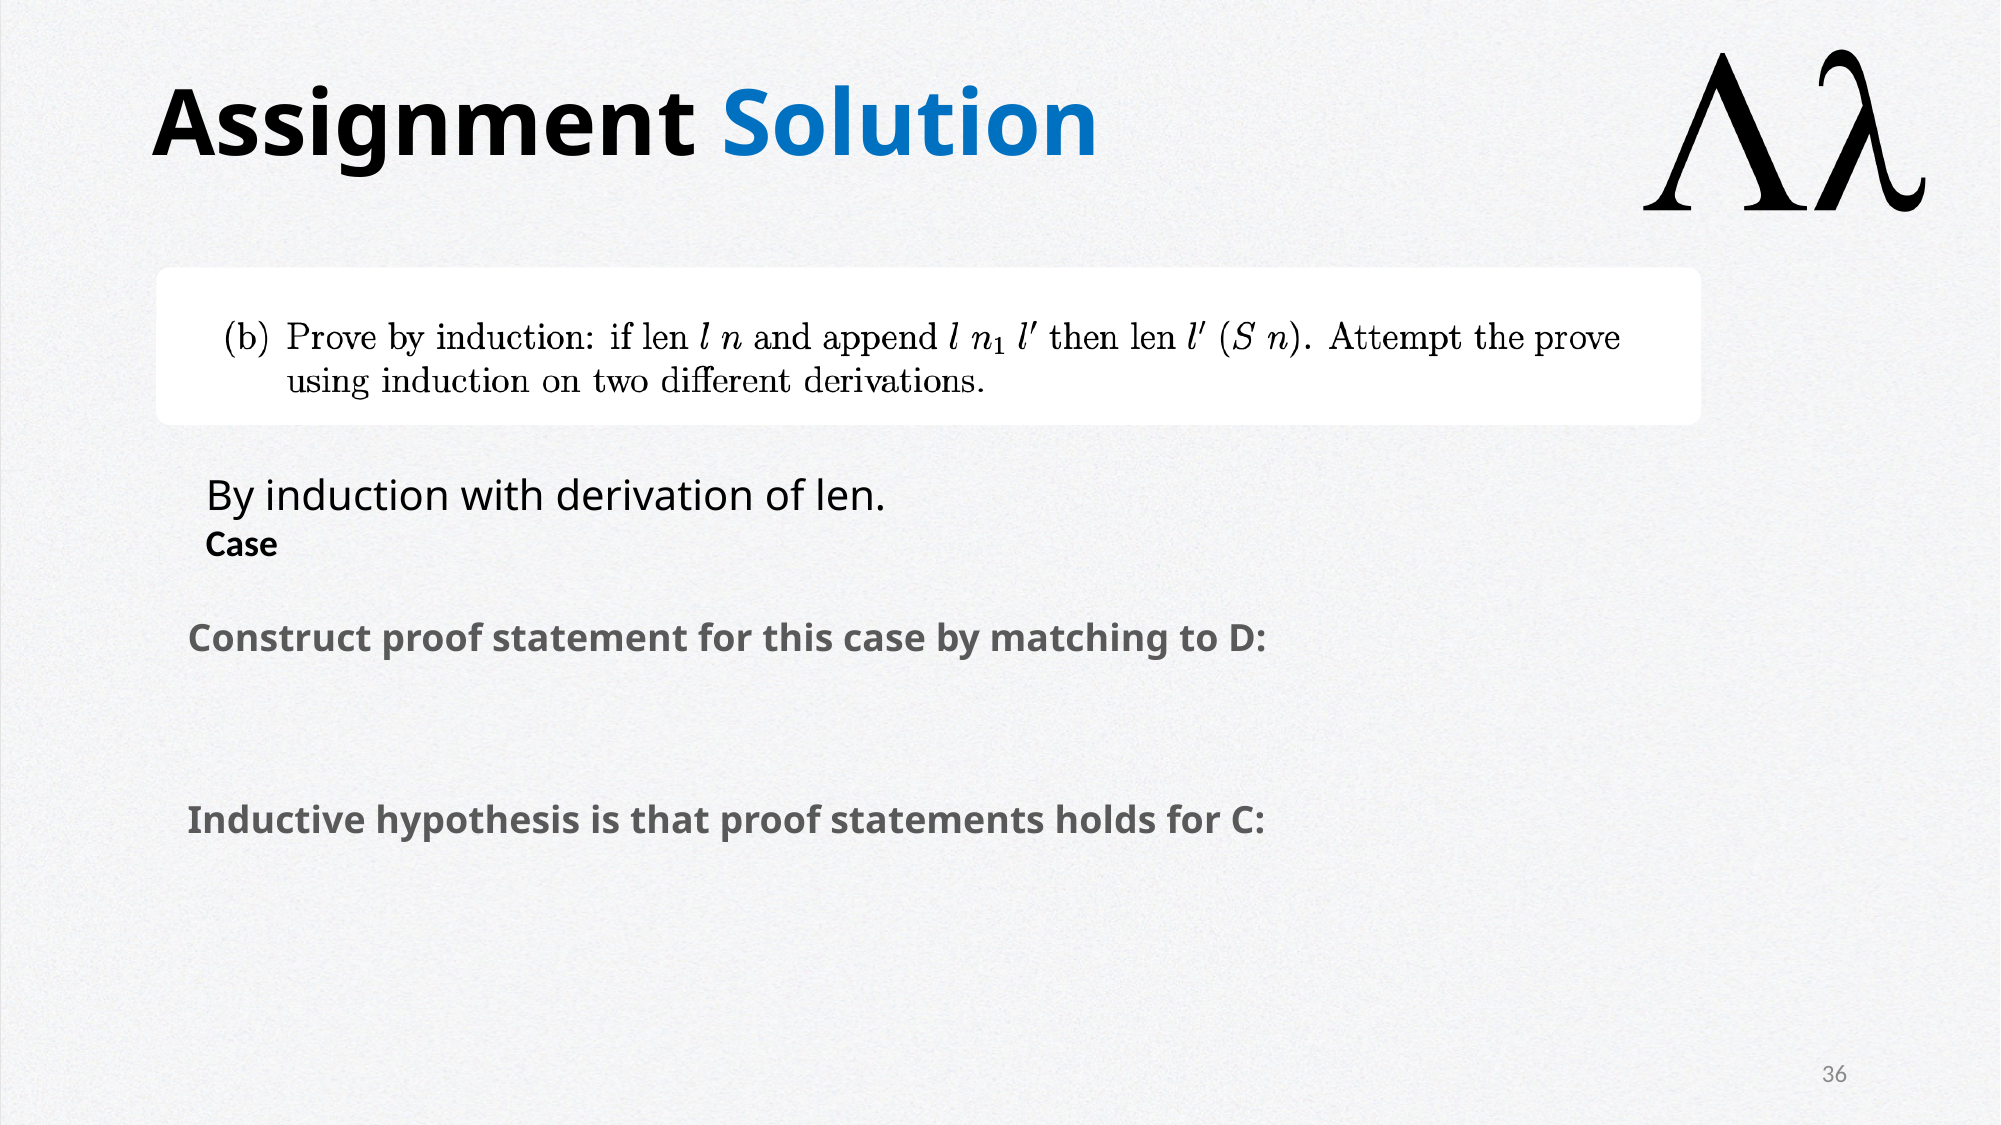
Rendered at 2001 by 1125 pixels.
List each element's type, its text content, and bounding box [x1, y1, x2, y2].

slide_number 35 [1412, 1042, 1863, 1103]
picture [0, 0, 2001, 1125]
title Assignment Solution [137, 17, 1863, 235]
